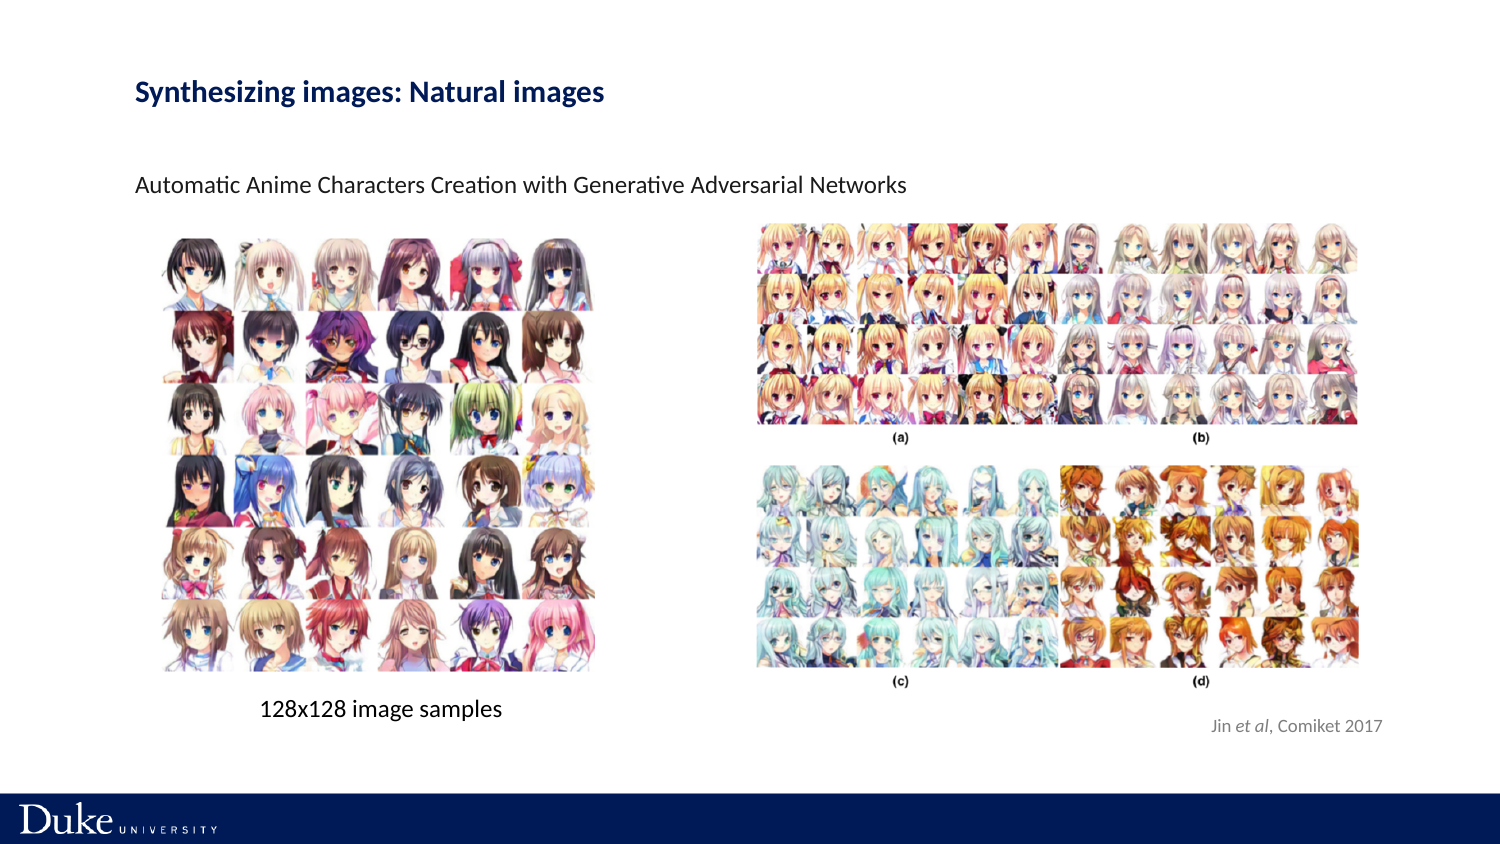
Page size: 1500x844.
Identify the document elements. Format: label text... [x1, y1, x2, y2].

picture [0, 0, 1500, 844]
text_box Synthesizing images: Natural images Automatic Anime Characters Creation with Generative Adversarial Networks [120, 64, 1364, 206]
text_box 128x128 image samples [127, 685, 635, 730]
text_box Jin et al, Comiket 2017 [1196, 706, 1398, 744]
